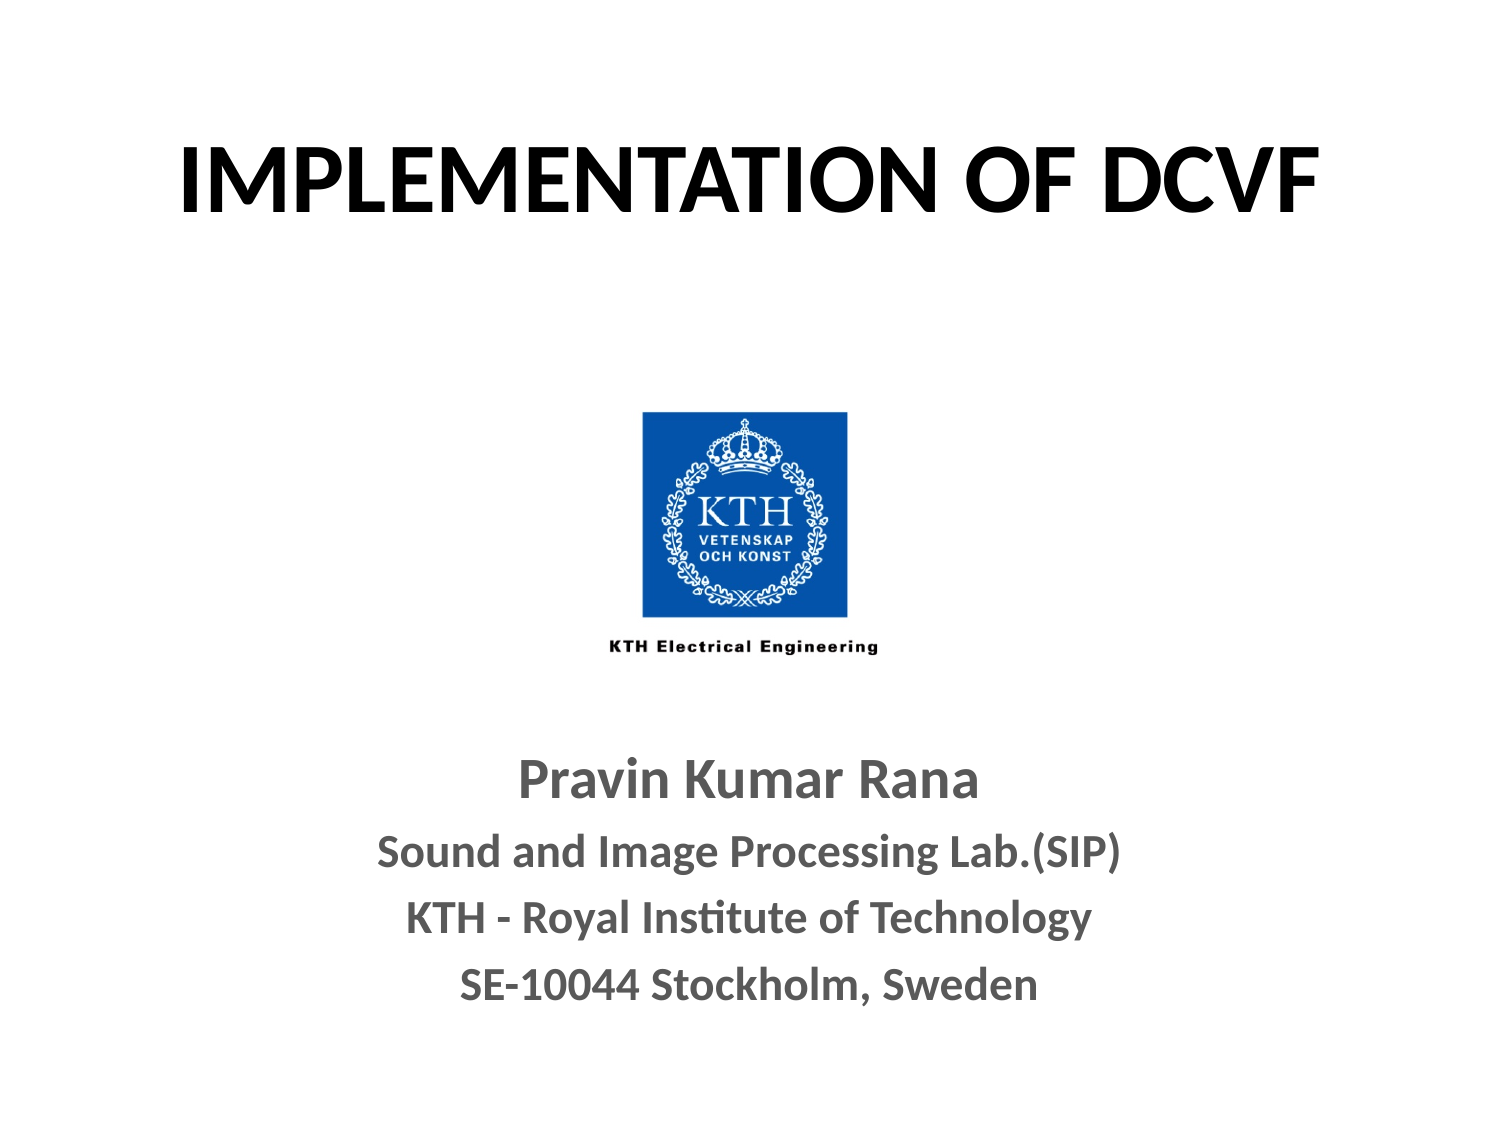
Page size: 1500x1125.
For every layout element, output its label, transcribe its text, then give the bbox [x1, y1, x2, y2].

title Implementation of DCVF [0, 51, 1500, 294]
subtitle Pravin Kumar Rana Sound and Image Processing Lab.(SIP) KTH - Royal Institute of Technology SE-10044 Stockholm, Sweden [224, 731, 1276, 1020]
picture [607, 409, 880, 657]
